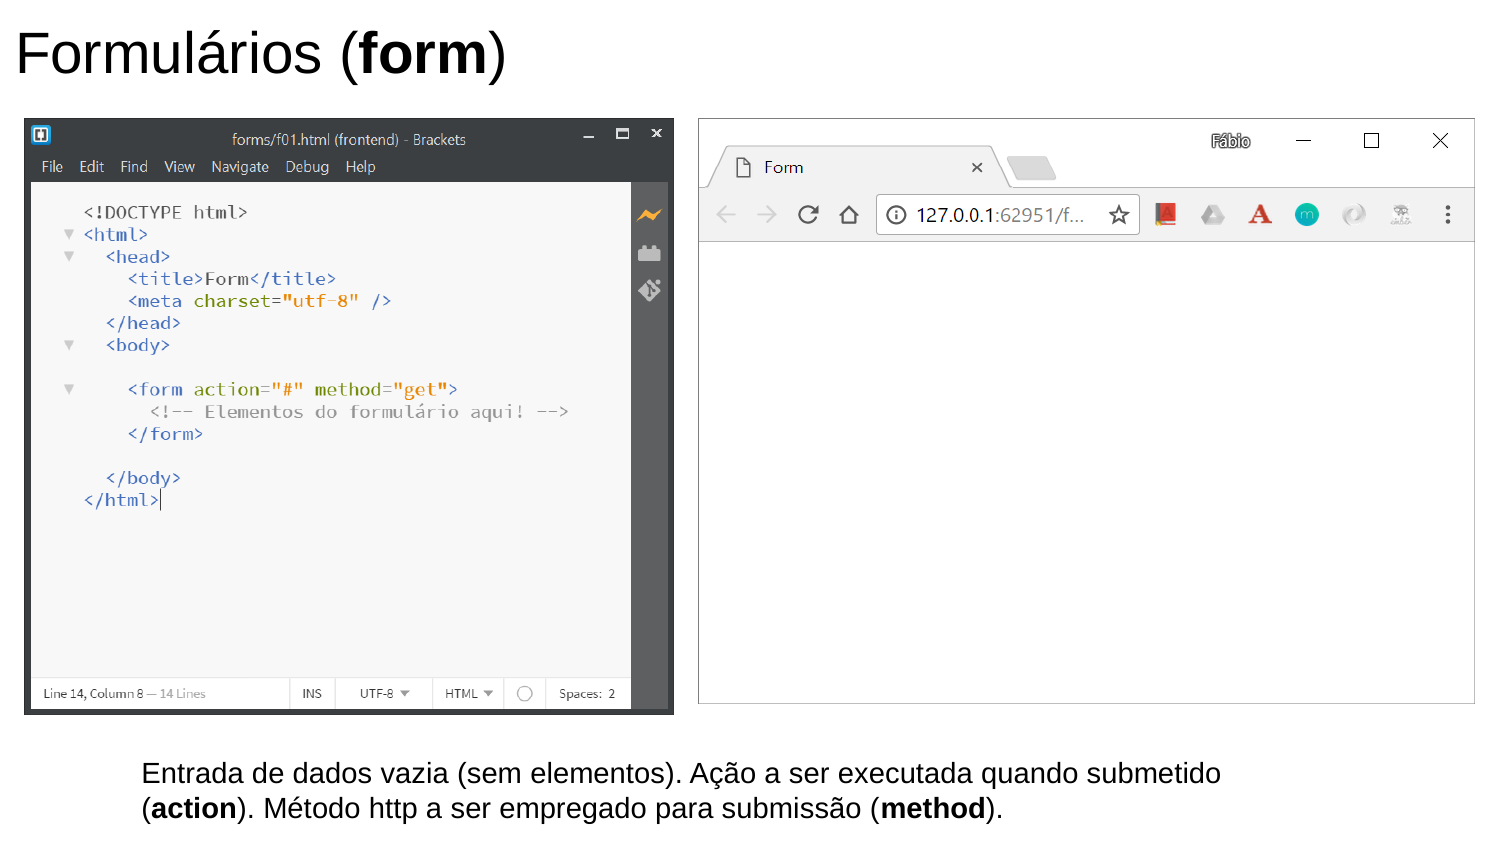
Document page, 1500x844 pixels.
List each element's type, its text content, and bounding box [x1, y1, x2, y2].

text_box Entrada de dados vazia (sem elementos). Ação a ser executada quando submetido (action). Método http a ser empregado para submissão (method). [126, 739, 1247, 823]
picture [24, 118, 674, 715]
title Formulários (form) [0, 0, 1500, 94]
picture [698, 118, 1476, 704]
